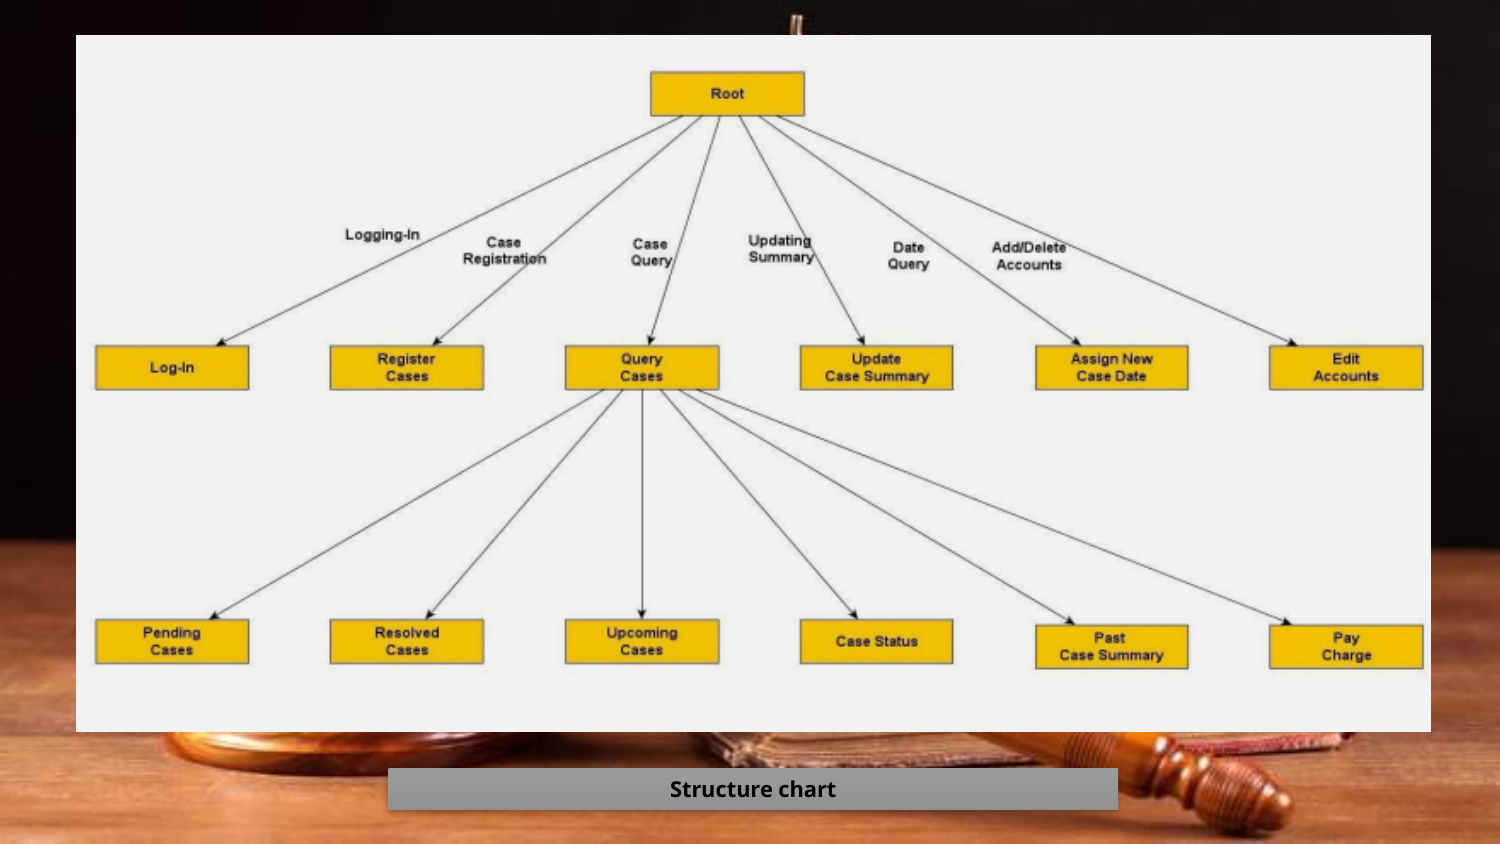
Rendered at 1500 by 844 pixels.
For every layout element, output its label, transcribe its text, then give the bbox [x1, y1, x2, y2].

text_box Structure chart [388, 768, 1119, 810]
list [76, 35, 1431, 732]
picture [0, 0, 1500, 844]
